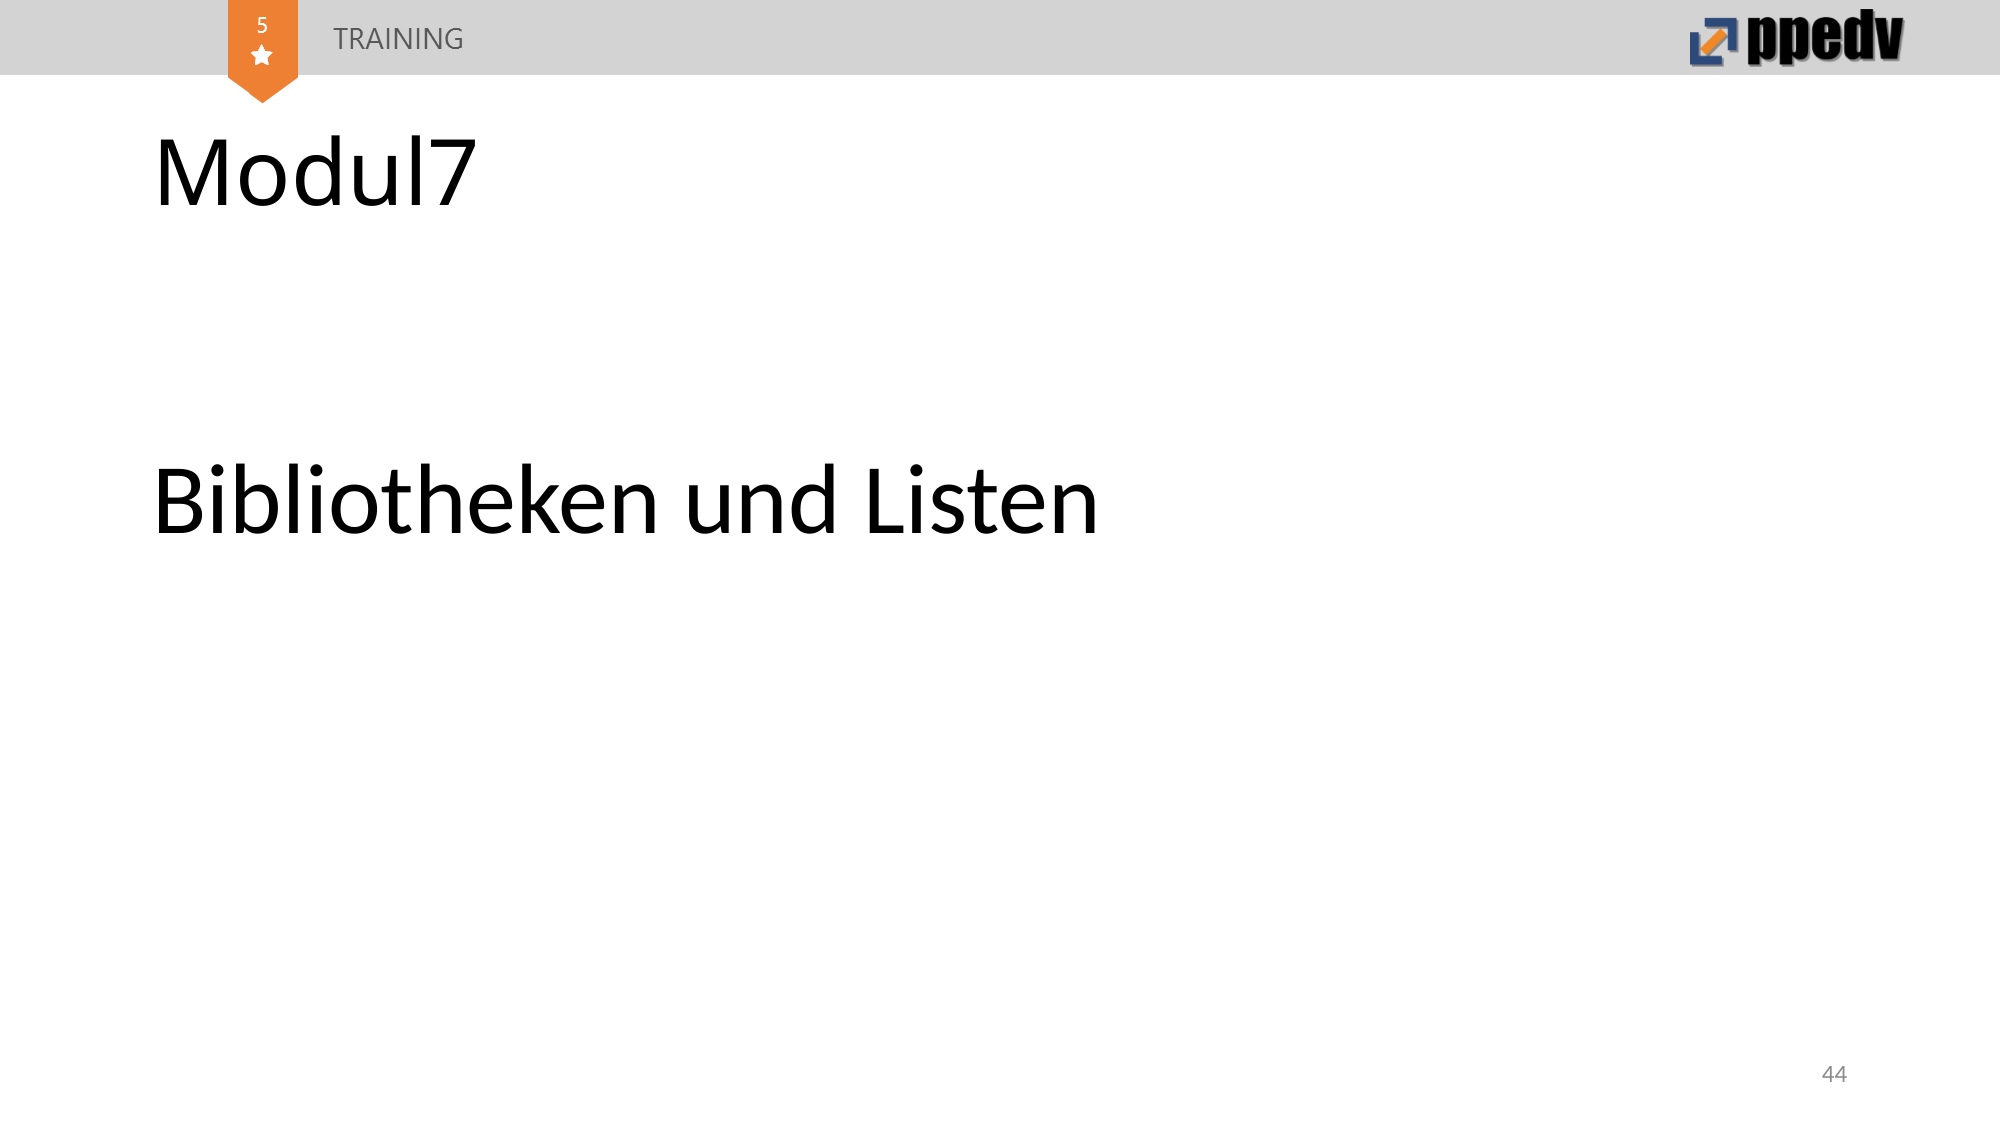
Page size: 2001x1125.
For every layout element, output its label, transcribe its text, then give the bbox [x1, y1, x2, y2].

title Modul7 [137, 75, 1863, 278]
slide_number 44 [1412, 1042, 1863, 1103]
list Bibliotheken und Listen [137, 299, 1863, 1014]
picture [0, 0, 2000, 104]
